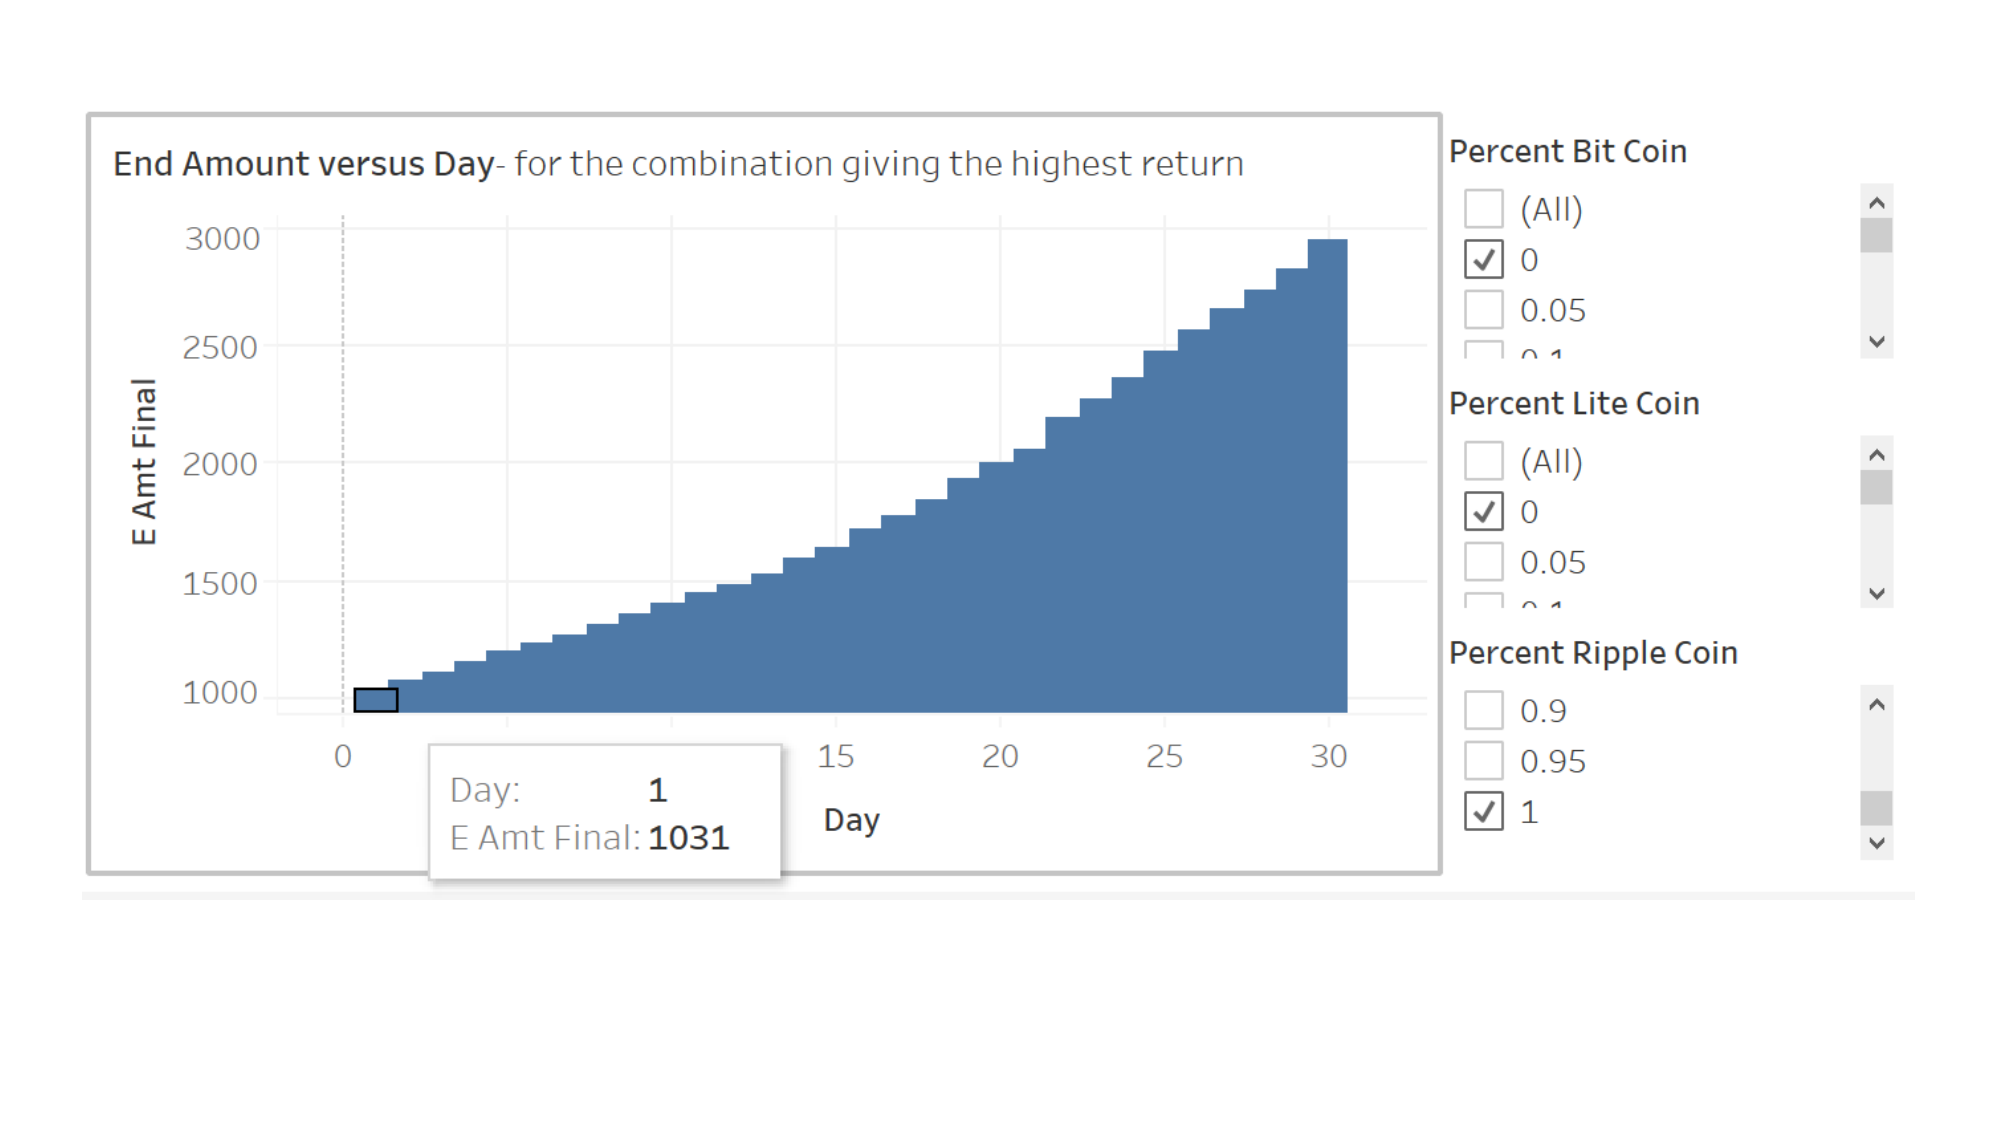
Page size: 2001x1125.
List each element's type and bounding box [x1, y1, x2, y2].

picture [81, 100, 1915, 900]
